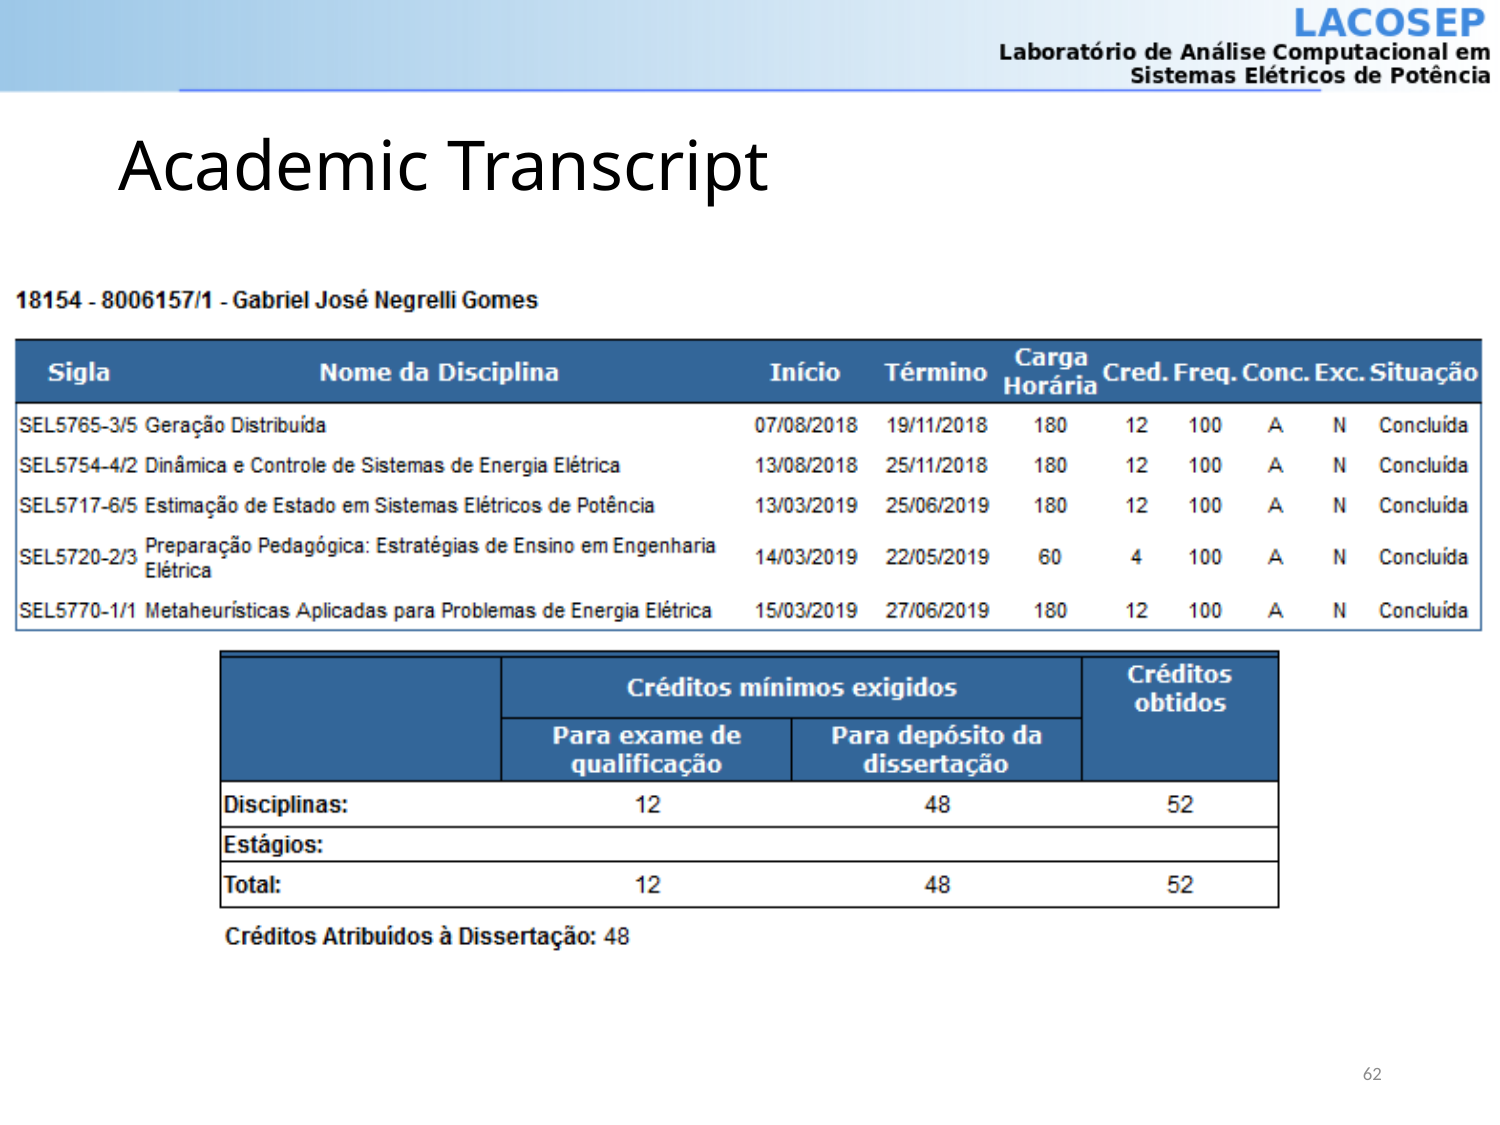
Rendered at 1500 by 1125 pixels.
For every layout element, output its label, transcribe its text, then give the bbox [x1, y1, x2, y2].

title Academic Transcript [103, 59, 1397, 278]
picture [0, 0, 1500, 1125]
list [8, 280, 1492, 966]
slide_number 62 [1059, 1042, 1397, 1103]
